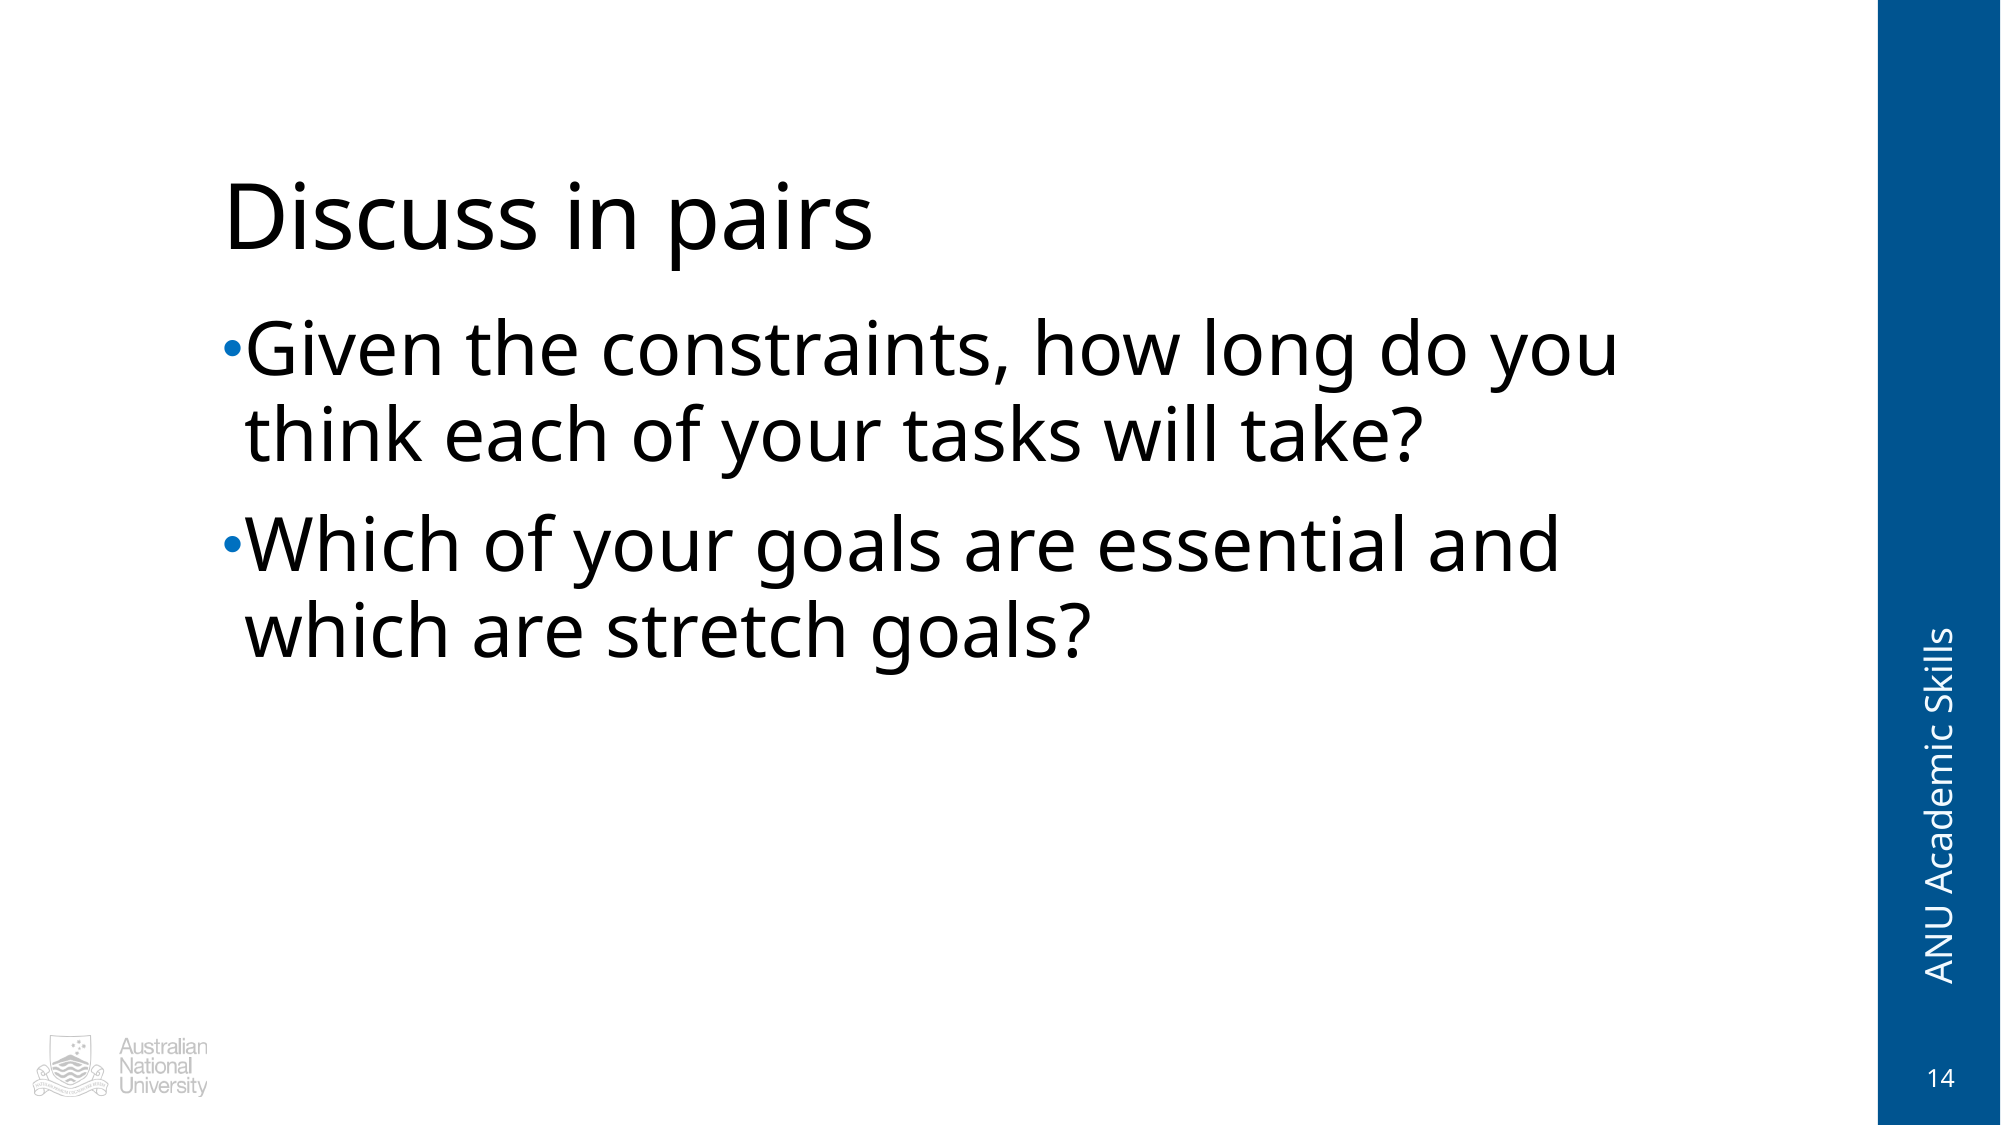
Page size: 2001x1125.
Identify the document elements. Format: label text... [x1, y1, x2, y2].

footer ANU Academic Skills [1910, 255, 1971, 1000]
slide_number 14 [1897, 1055, 1984, 1106]
list Given the constraints, how long do you think each of your tasks will take? Which of your goals are essential and which are stretch goals? [206, 299, 1797, 1014]
title Discuss in pairs [206, 60, 1797, 278]
